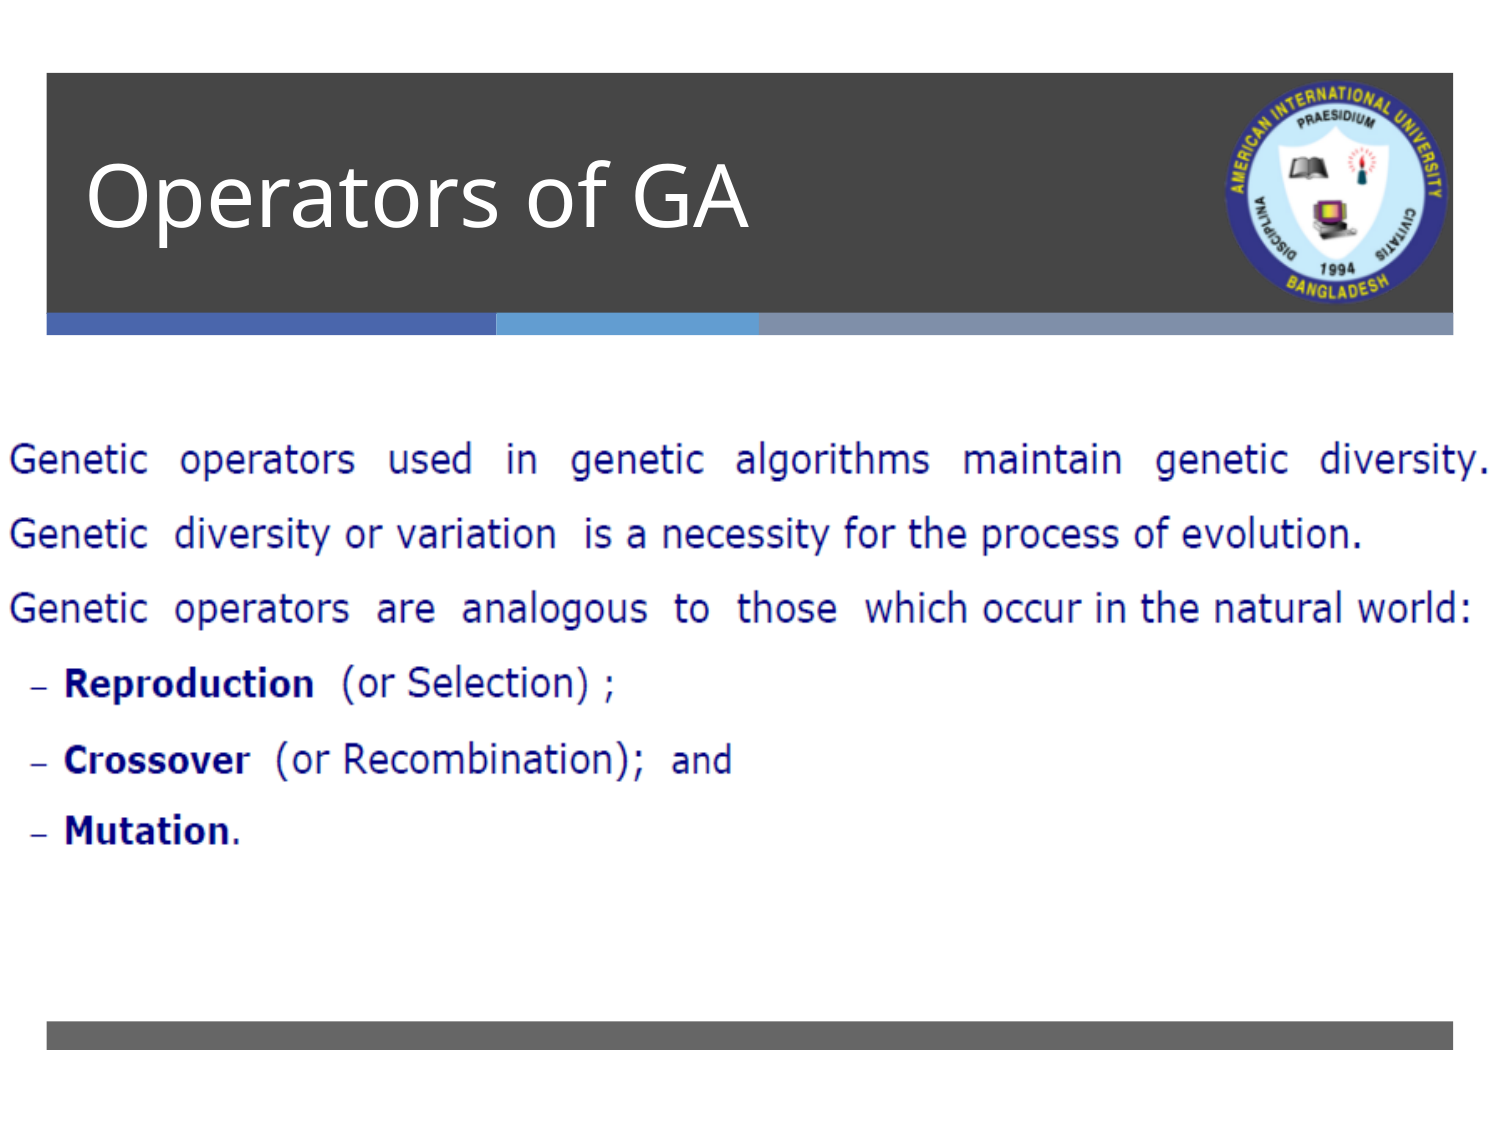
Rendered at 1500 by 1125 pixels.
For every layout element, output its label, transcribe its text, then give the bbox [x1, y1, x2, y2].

title Operators of GA [69, 73, 1351, 253]
picture [0, 434, 1500, 884]
picture [1220, 75, 1454, 310]
